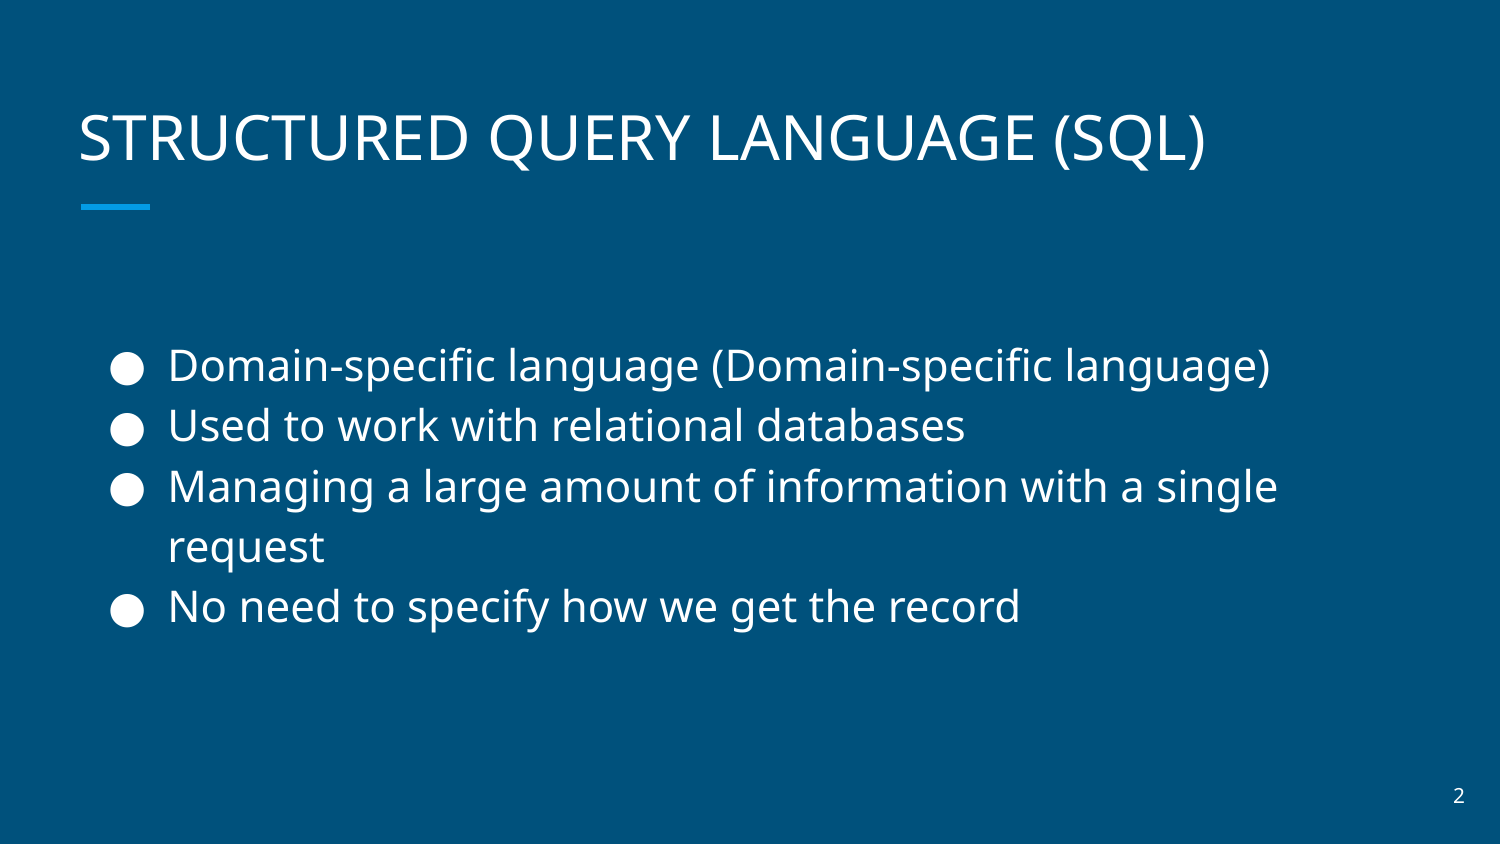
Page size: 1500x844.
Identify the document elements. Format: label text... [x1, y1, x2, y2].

title STRUCTURED QUERY LANGUAGE (SQL) [63, 75, 1437, 188]
list Domain-specific language (Domain-specific language) Used to work with relational databases Managing a large amount of information with a single request No need to specify how we get the record [77, 314, 1427, 802]
slide_number ‹#› [1389, 764, 1480, 830]
